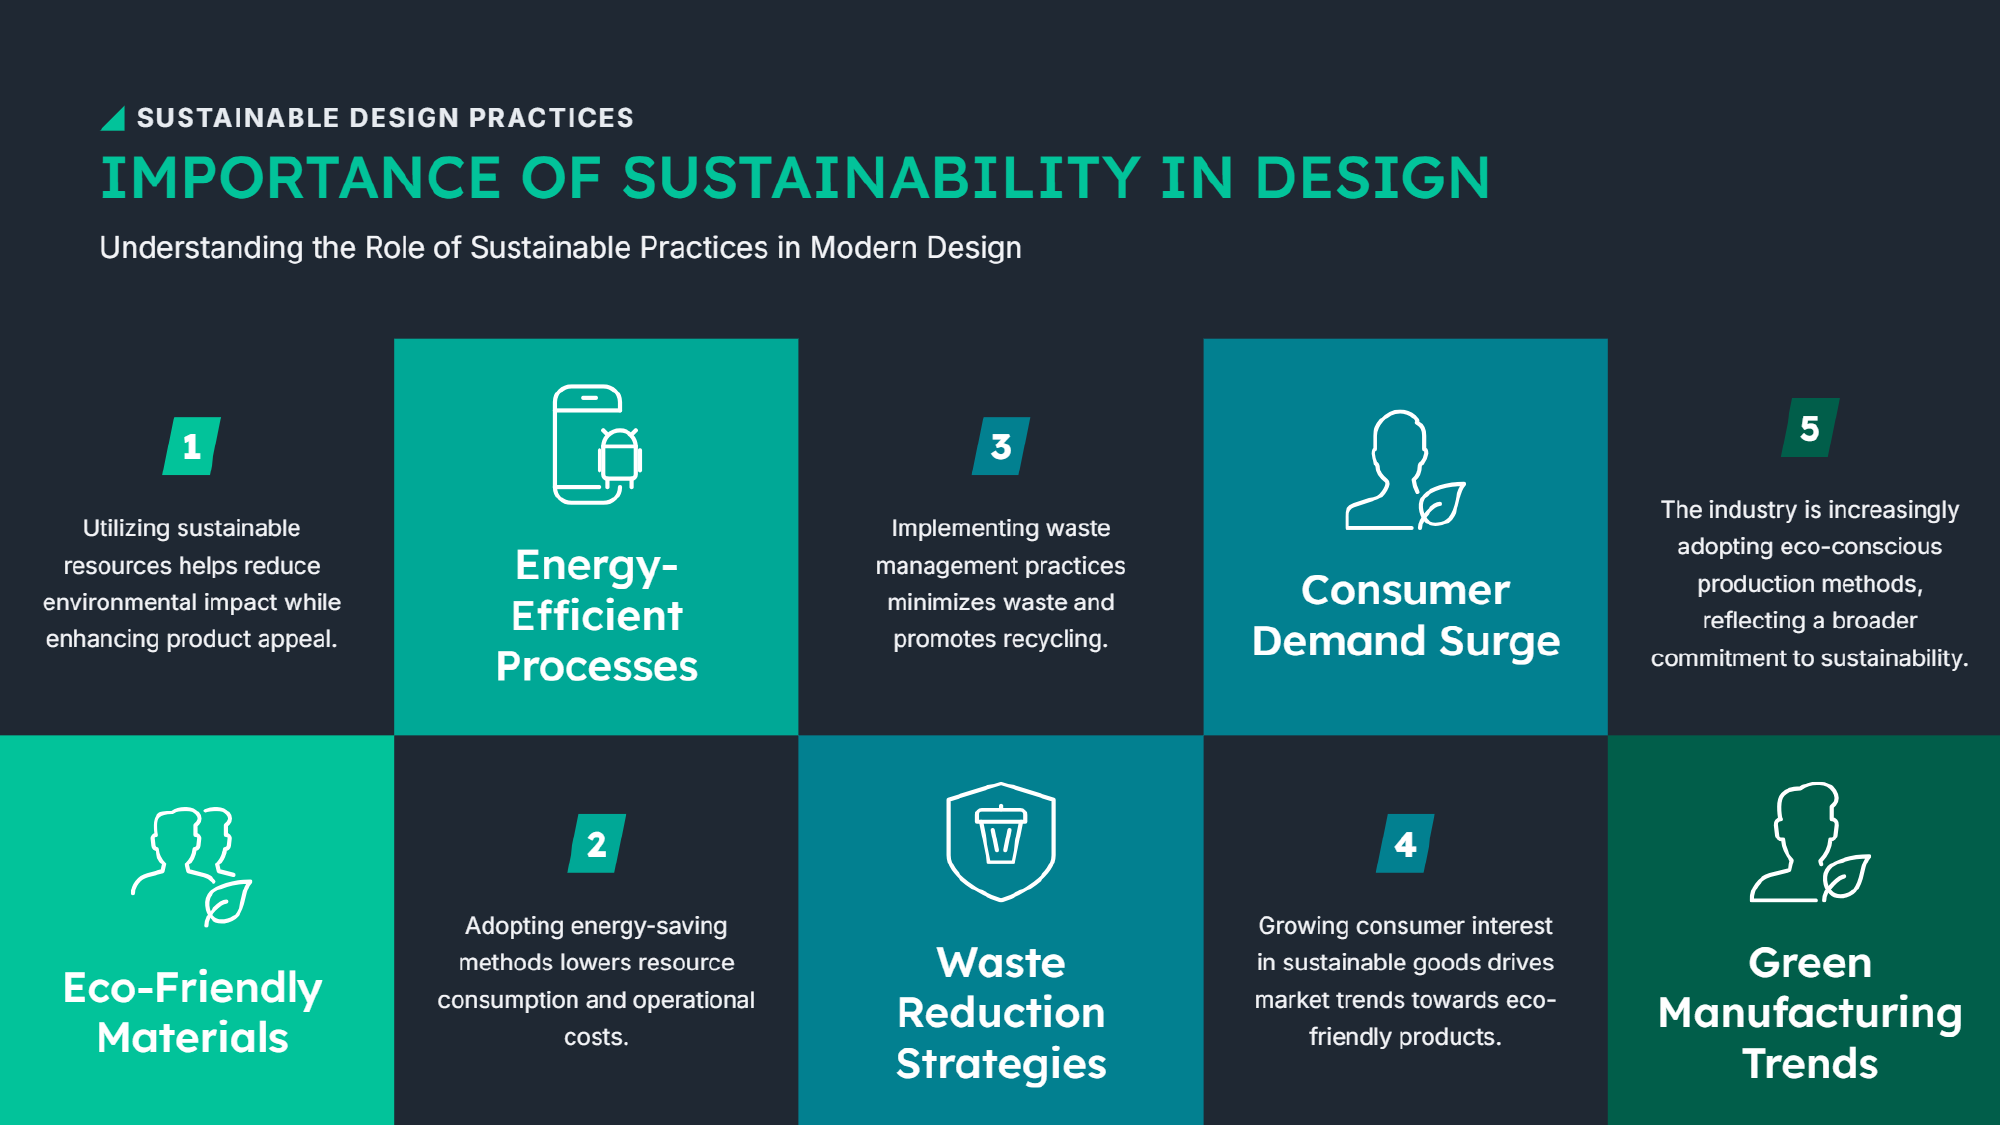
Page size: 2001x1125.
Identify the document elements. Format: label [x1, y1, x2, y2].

list [0, 0, 2000, 1125]
